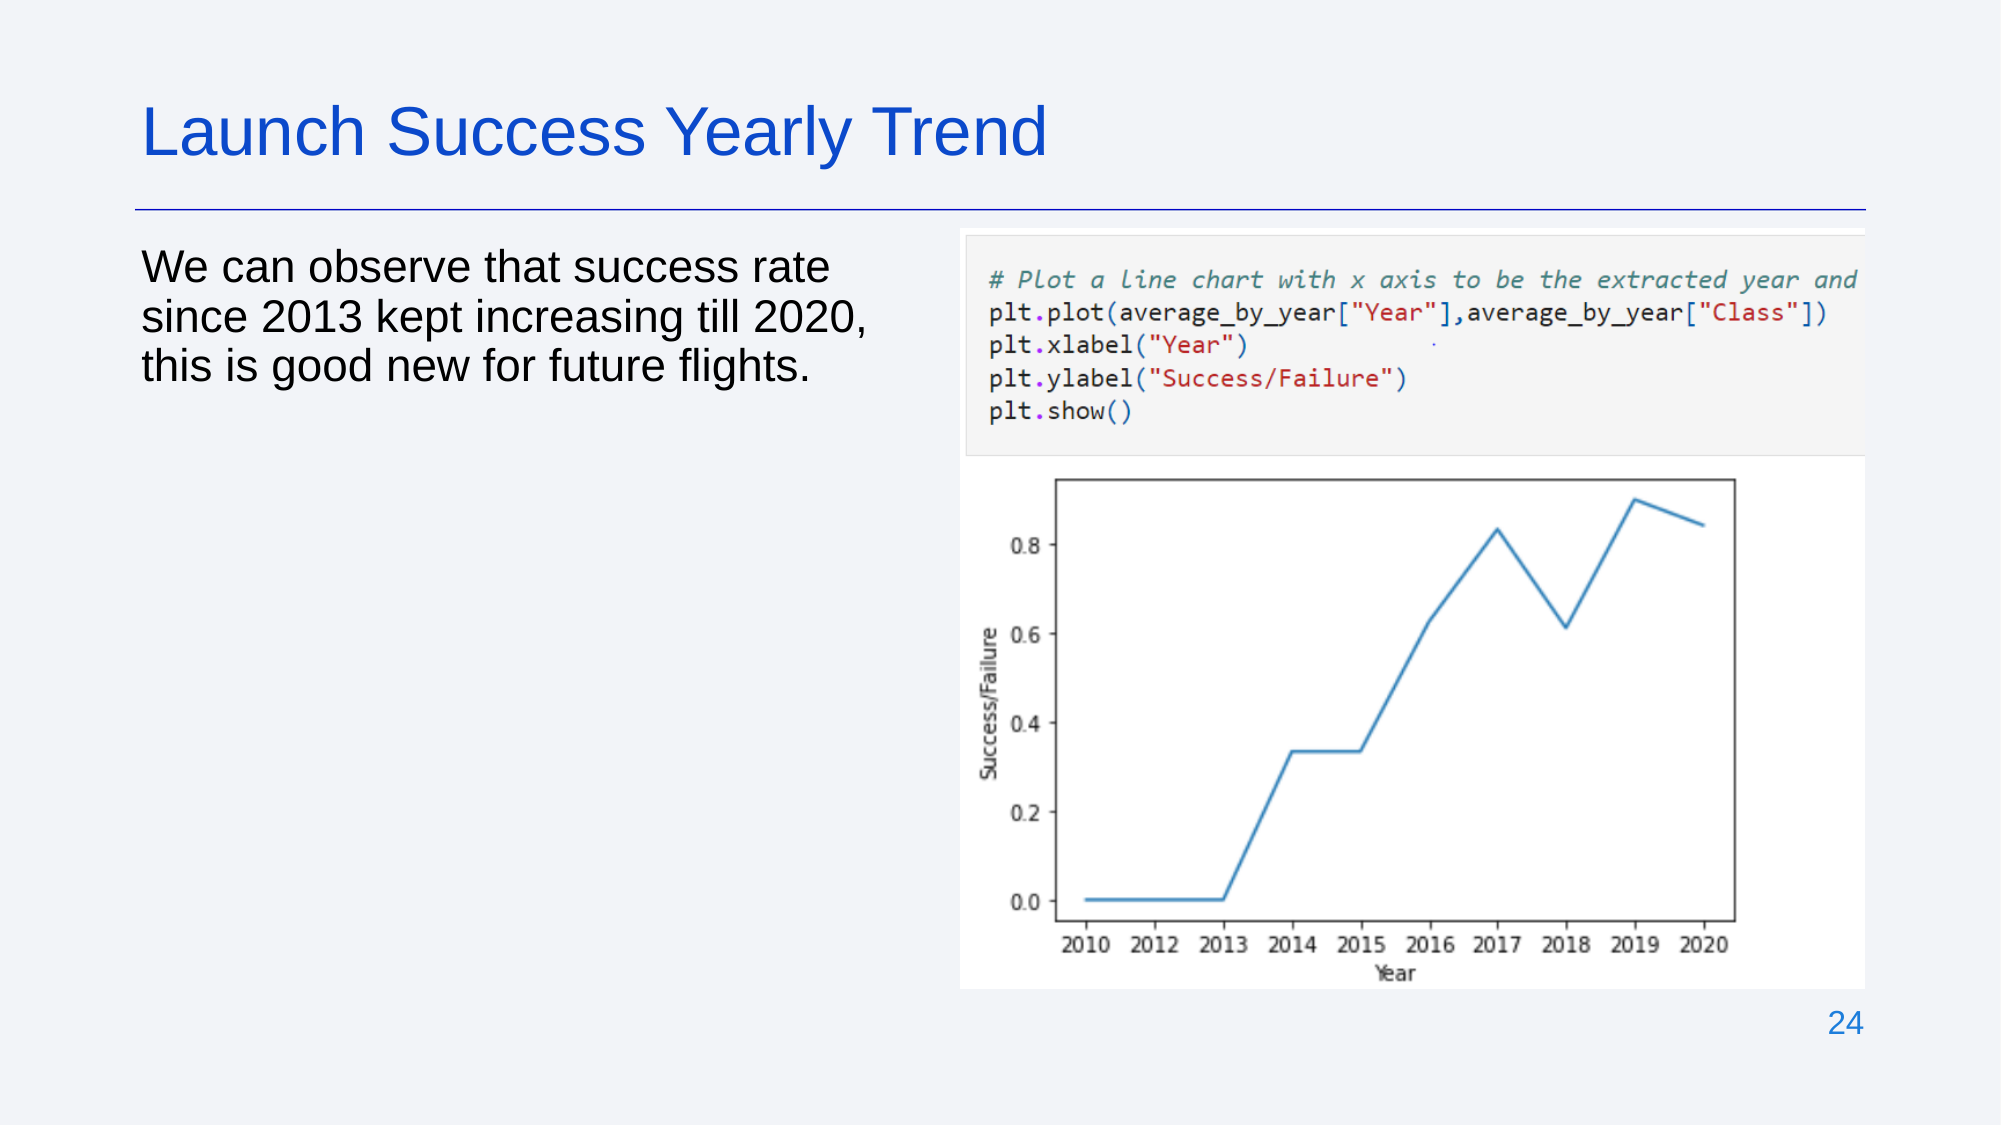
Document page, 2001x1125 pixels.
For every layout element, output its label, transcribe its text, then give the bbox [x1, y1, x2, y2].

list We can observe that success rate since 2013 kept increasing till 2020, this is good new for future flights. [126, 235, 888, 862]
slide_number ‹#› [1429, 988, 1880, 1055]
picture [0, 0, 2001, 1125]
text_box Launch Success Yearly Trend [126, 88, 1852, 179]
